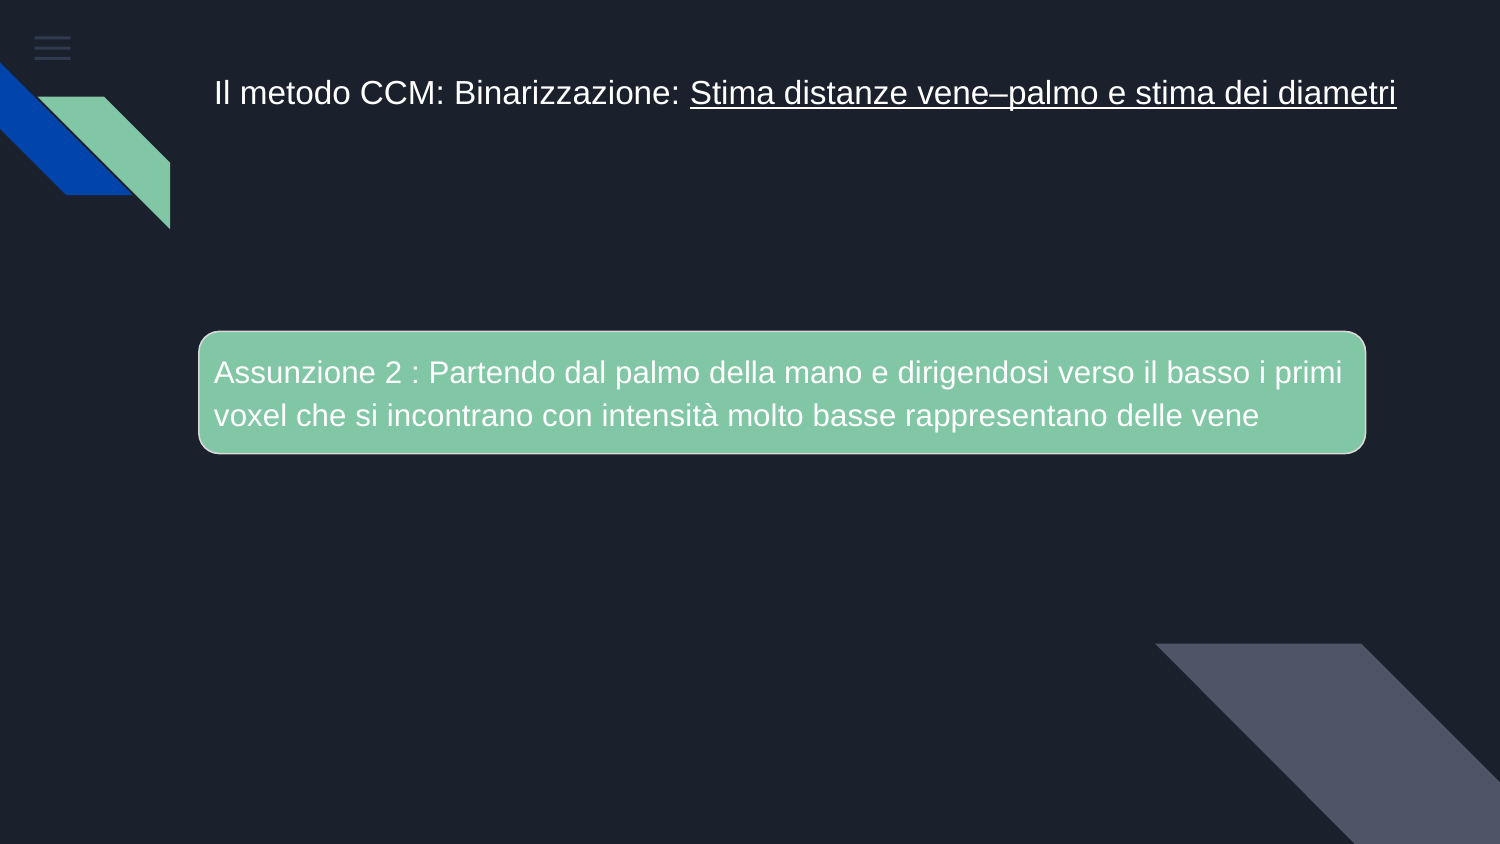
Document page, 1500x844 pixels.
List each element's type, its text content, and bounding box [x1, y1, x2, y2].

title Il metodo CCM: Binarizzazione: Stima distanze vene–palmo e stima dei diametri [198, 56, 1500, 137]
text_box [1154, 643, 1500, 844]
list Assunzione 2 : Partendo dal palmo della mano e dirigendosi verso il basso i primi voxel che si incontrano con intensità molto basse rappresentano delle vene [198, 331, 1366, 454]
